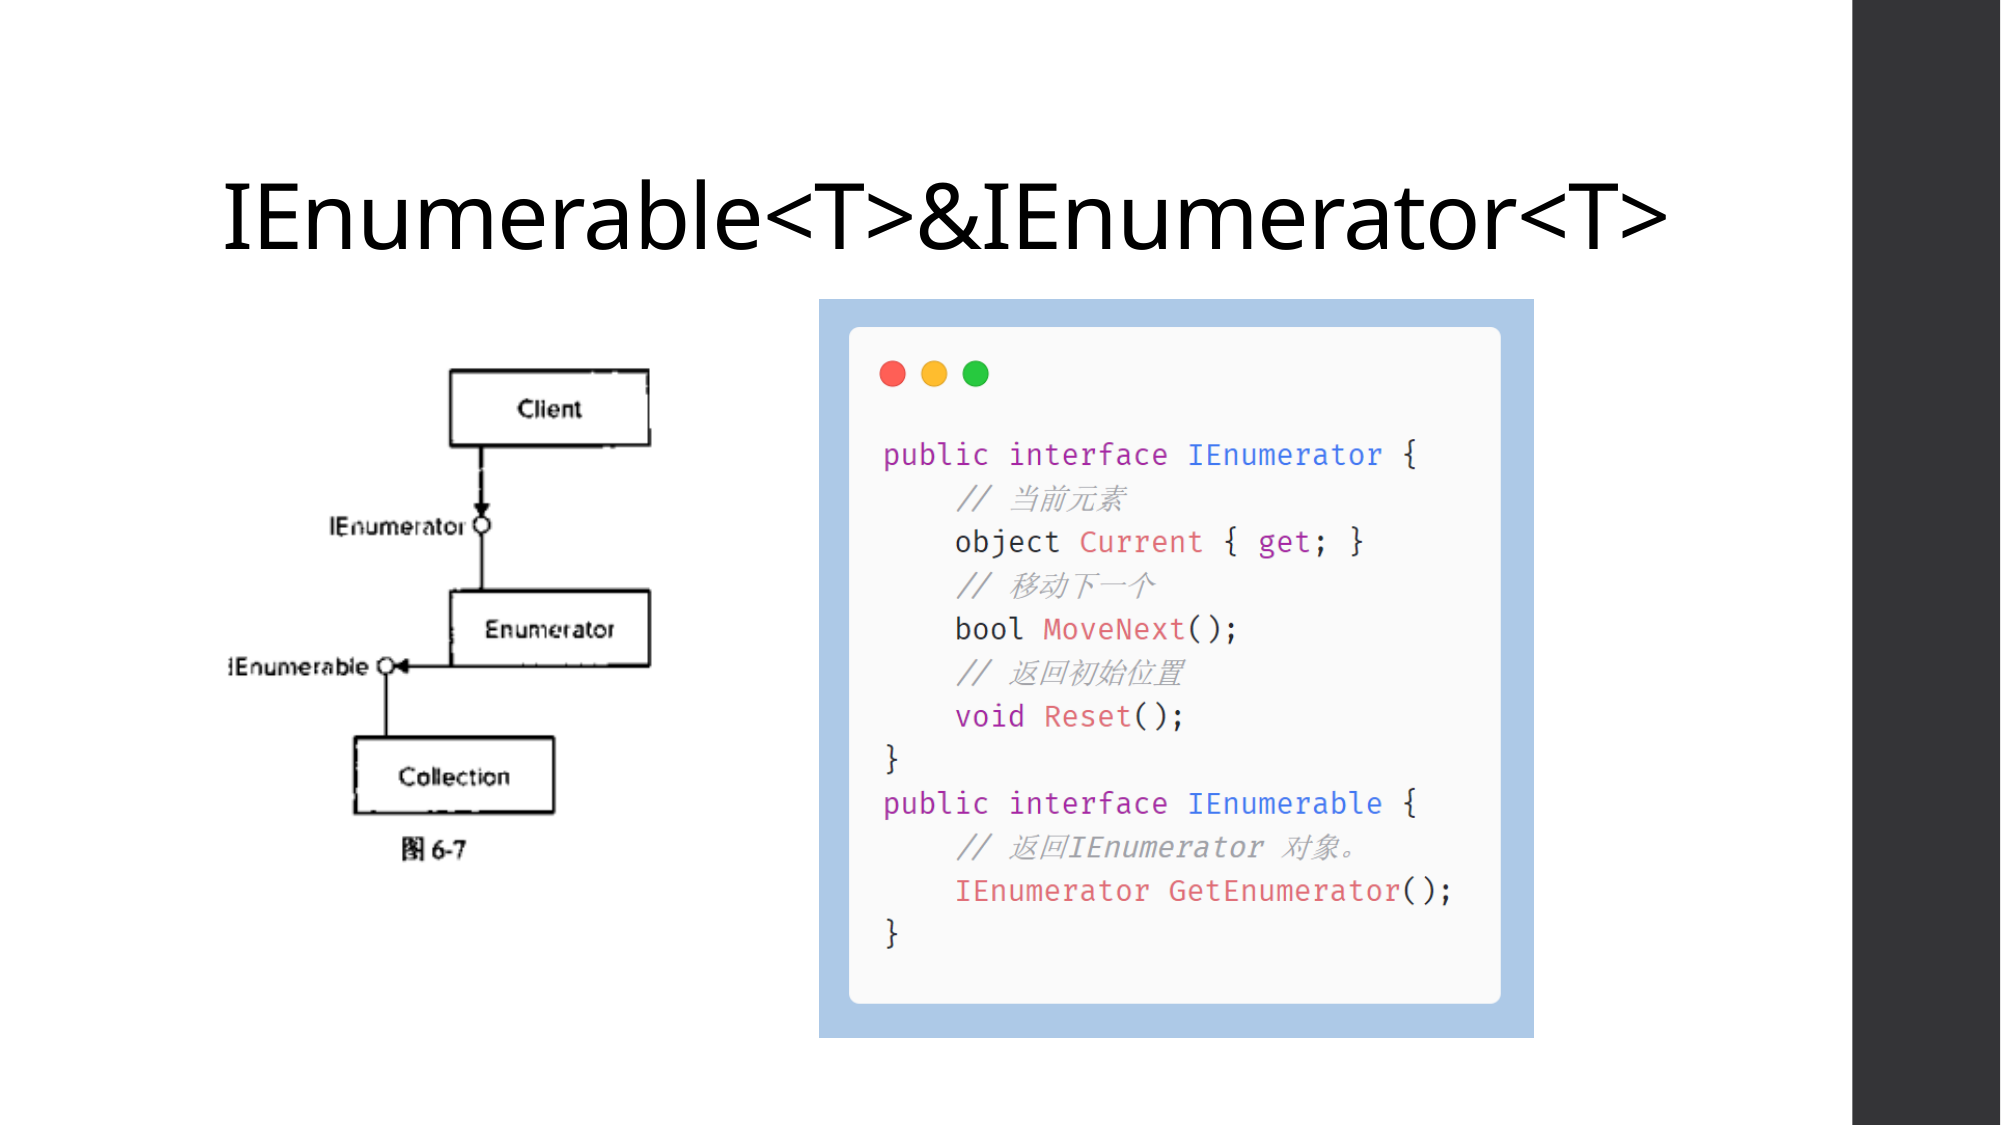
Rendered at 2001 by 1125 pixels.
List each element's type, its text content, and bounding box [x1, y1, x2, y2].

picture [108, 337, 736, 879]
picture [819, 299, 1534, 1038]
title IEnumerable<T>&IEnumerator<T> [206, 60, 1797, 278]
